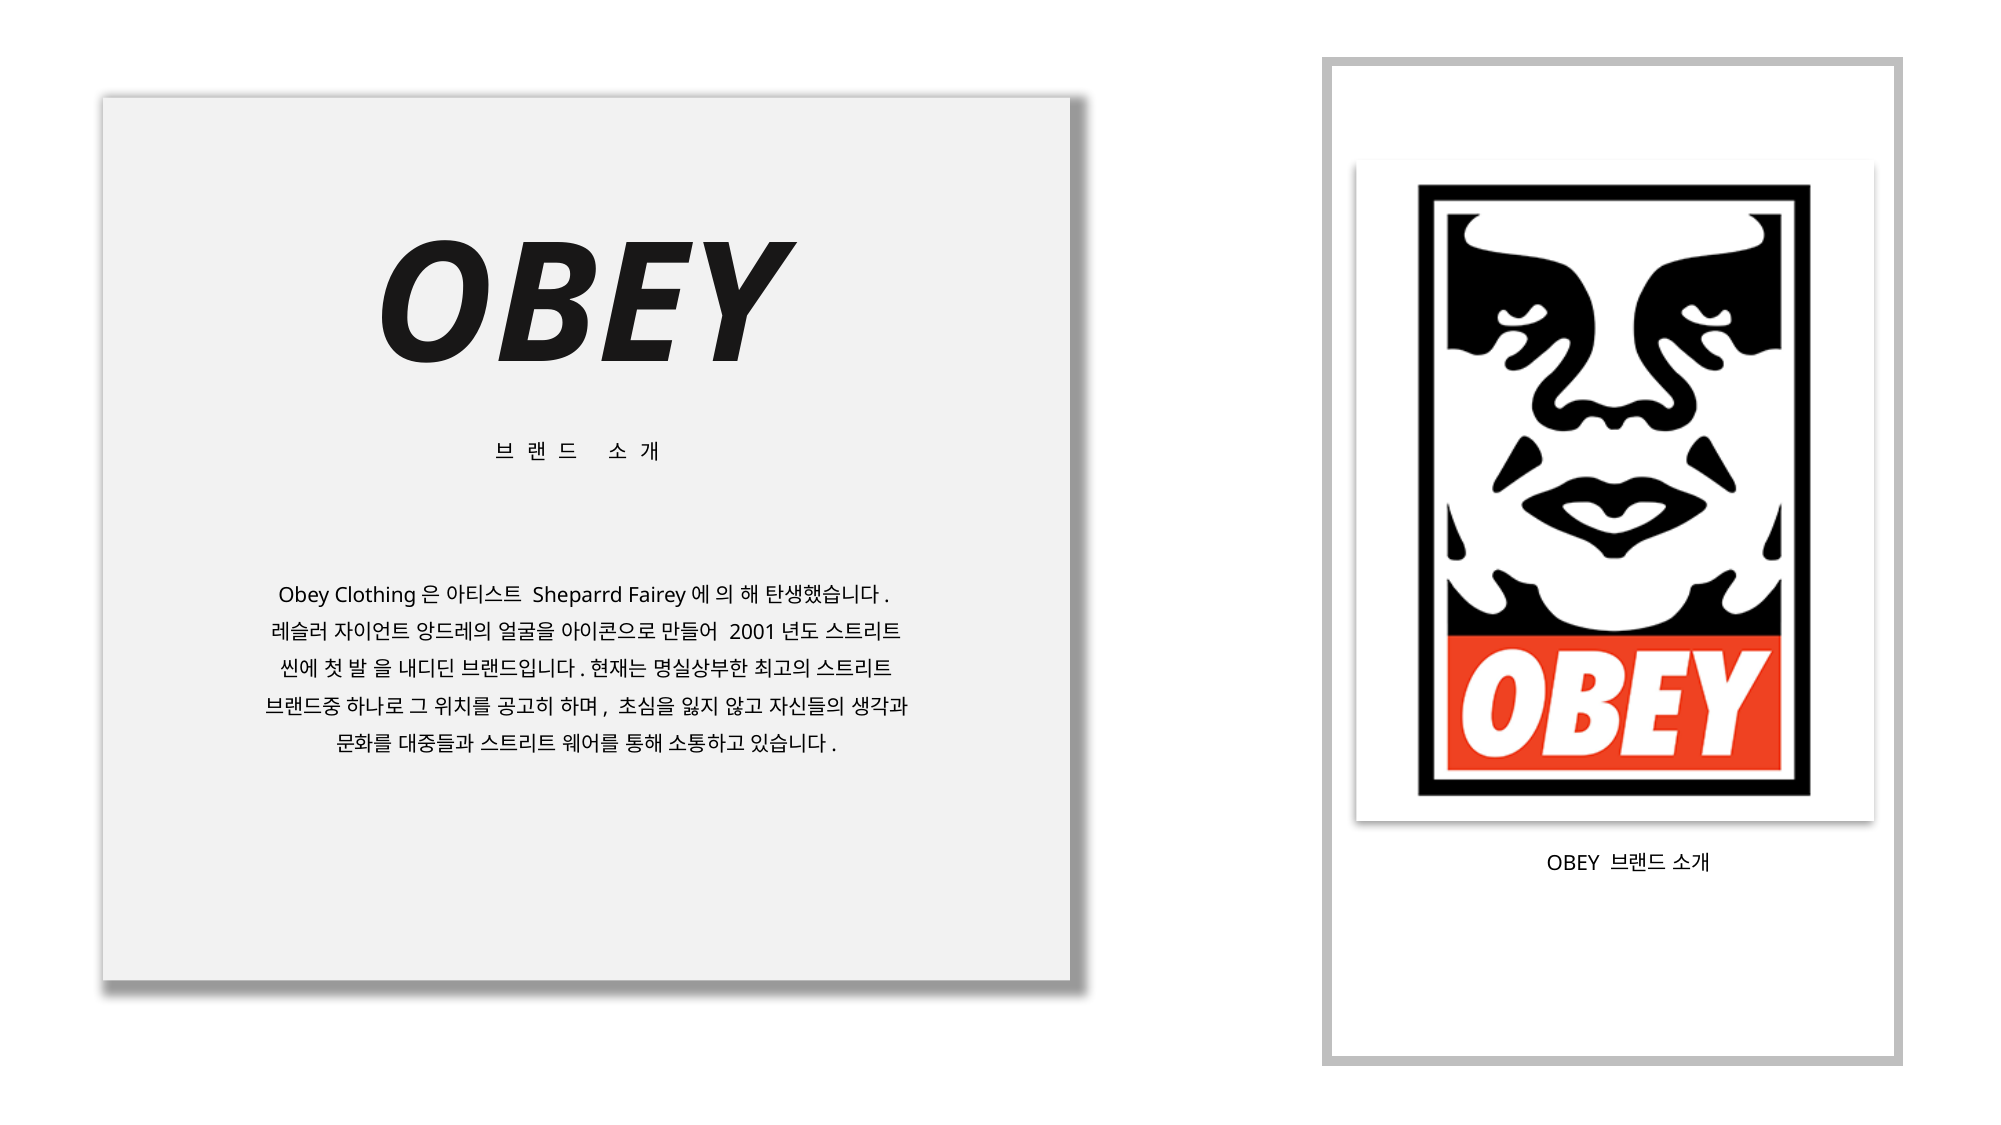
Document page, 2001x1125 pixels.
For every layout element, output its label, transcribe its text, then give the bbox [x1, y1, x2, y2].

text_box OBEY [272, 186, 883, 402]
picture [1356, 160, 1874, 821]
text_box [102, 97, 1071, 981]
text_box OBEY 브랜드 소개 [1383, 842, 1874, 883]
text_box [1326, 61, 1899, 1062]
text_box 브랜드 소개 [332, 431, 823, 471]
text_box Obey Clothing은 아티스트 Sheparrd Fairey에 의 해 탄생했습니다.레슬러 자이언트 앙드레의 얼굴을 아이콘으로 만들어 2001년도 스트리트 씬에 첫 발 을 내디딘 브랜드입니다.현재는 명실상부한 최고의 스트리트 브랜드중 하나로 그 위치를 공고히 하며, 초심을 잃지 않고 자신들의 생각과 문화를 대중들과 스트리트 웨어를 통해 소통하고 있습니다. [249, 561, 924, 764]
